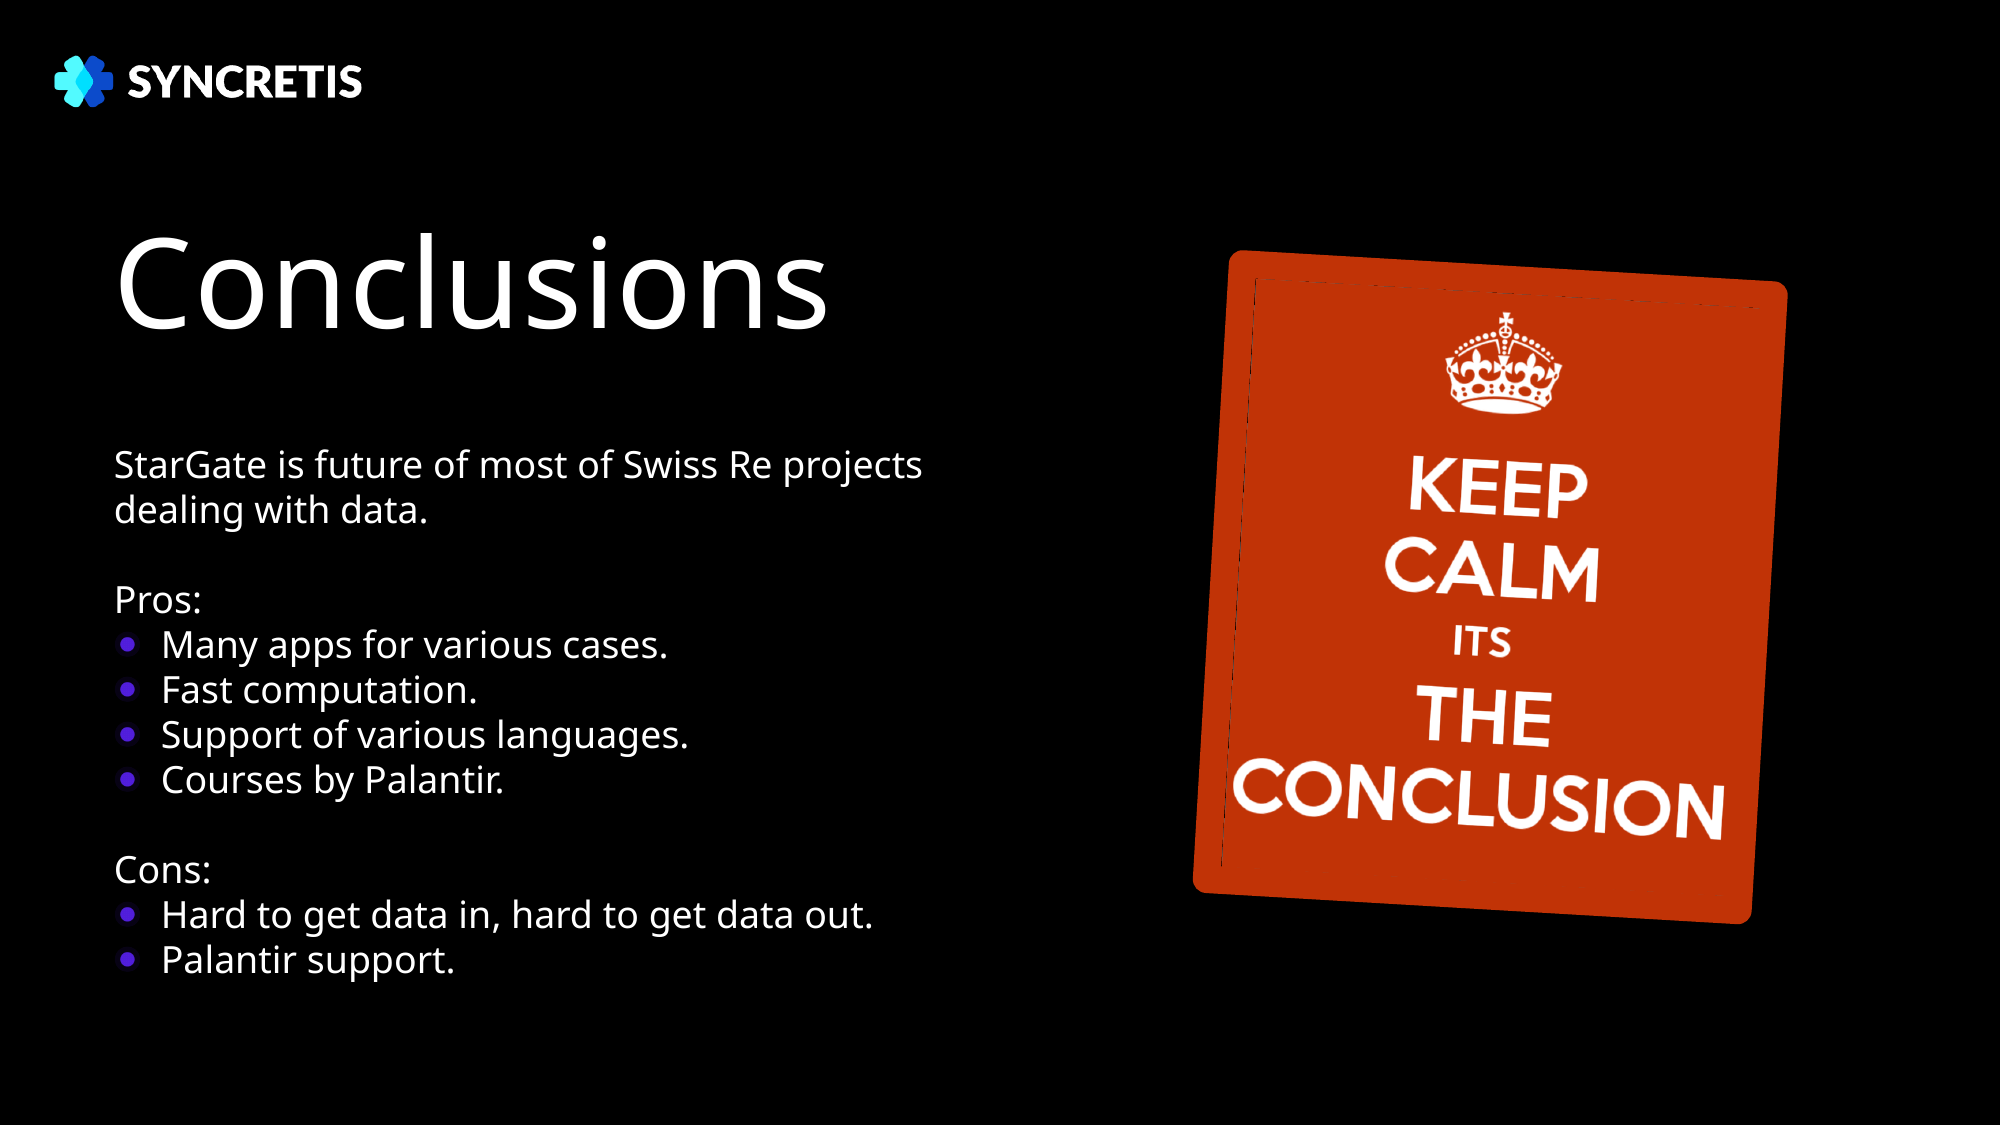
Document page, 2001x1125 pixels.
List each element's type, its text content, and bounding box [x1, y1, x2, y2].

list StarGate is future of most of Swiss Re projects dealing with data. Pros: Many apps for various cases. Fast computation. Support of various languages. Courses by Palantir. Cons: Hard to get data in, hard to get data out. Palantir support. [113, 416, 1105, 1006]
picture [114, 900, 141, 927]
picture [54, 54, 362, 108]
picture [114, 720, 141, 747]
picture [114, 675, 141, 702]
title Conclusions [113, 201, 942, 356]
picture [114, 945, 141, 972]
picture [114, 630, 141, 657]
picture [1222, 279, 1759, 895]
picture [114, 765, 141, 792]
